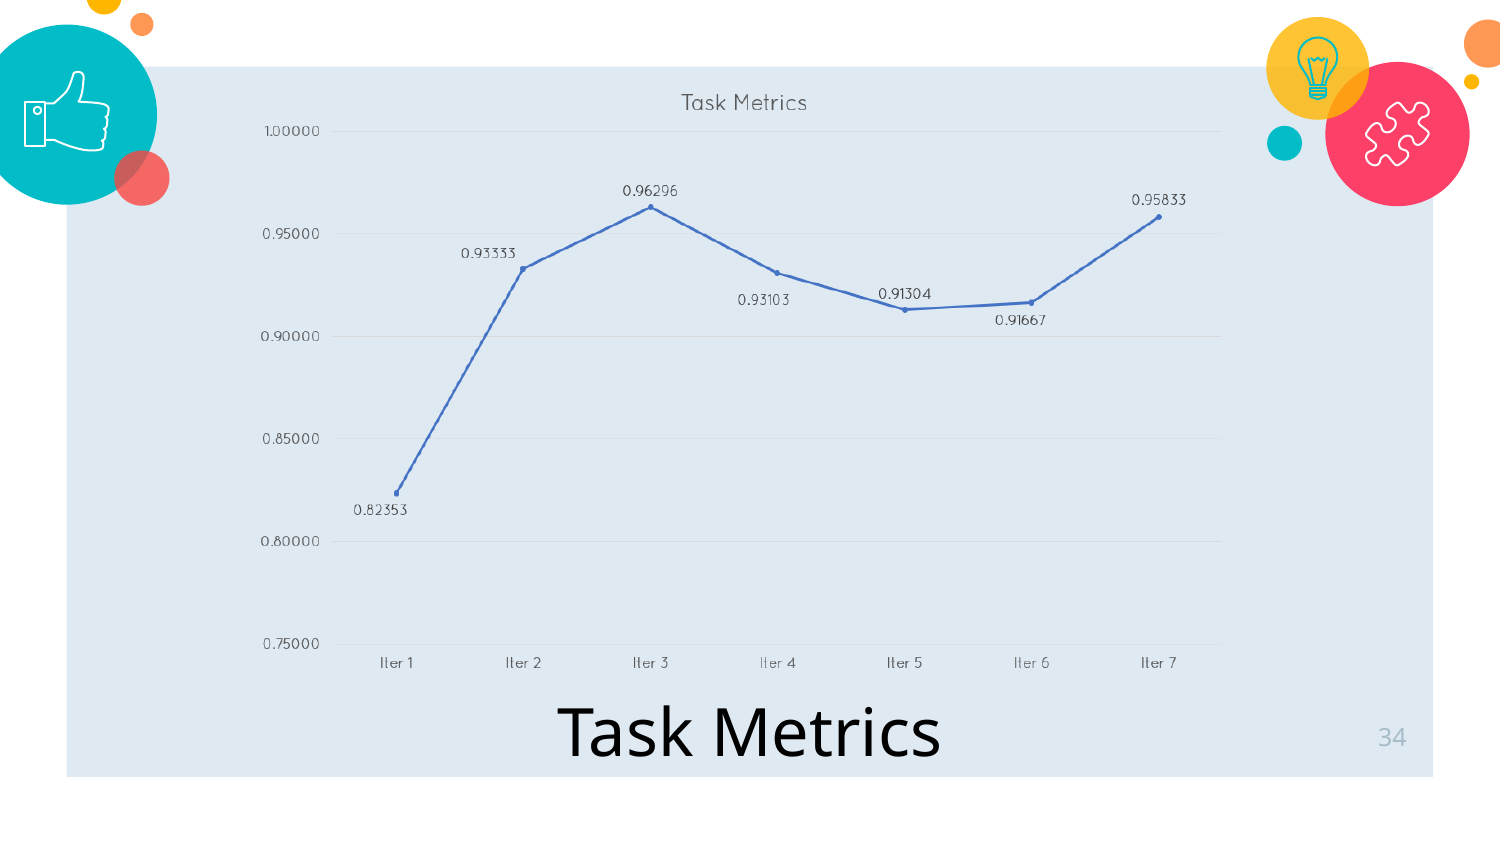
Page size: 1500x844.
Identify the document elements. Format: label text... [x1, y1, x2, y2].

picture [210, 77, 1262, 694]
text_box Task Metrics [361, 703, 1139, 766]
slide_number 34 [1331, 706, 1422, 771]
